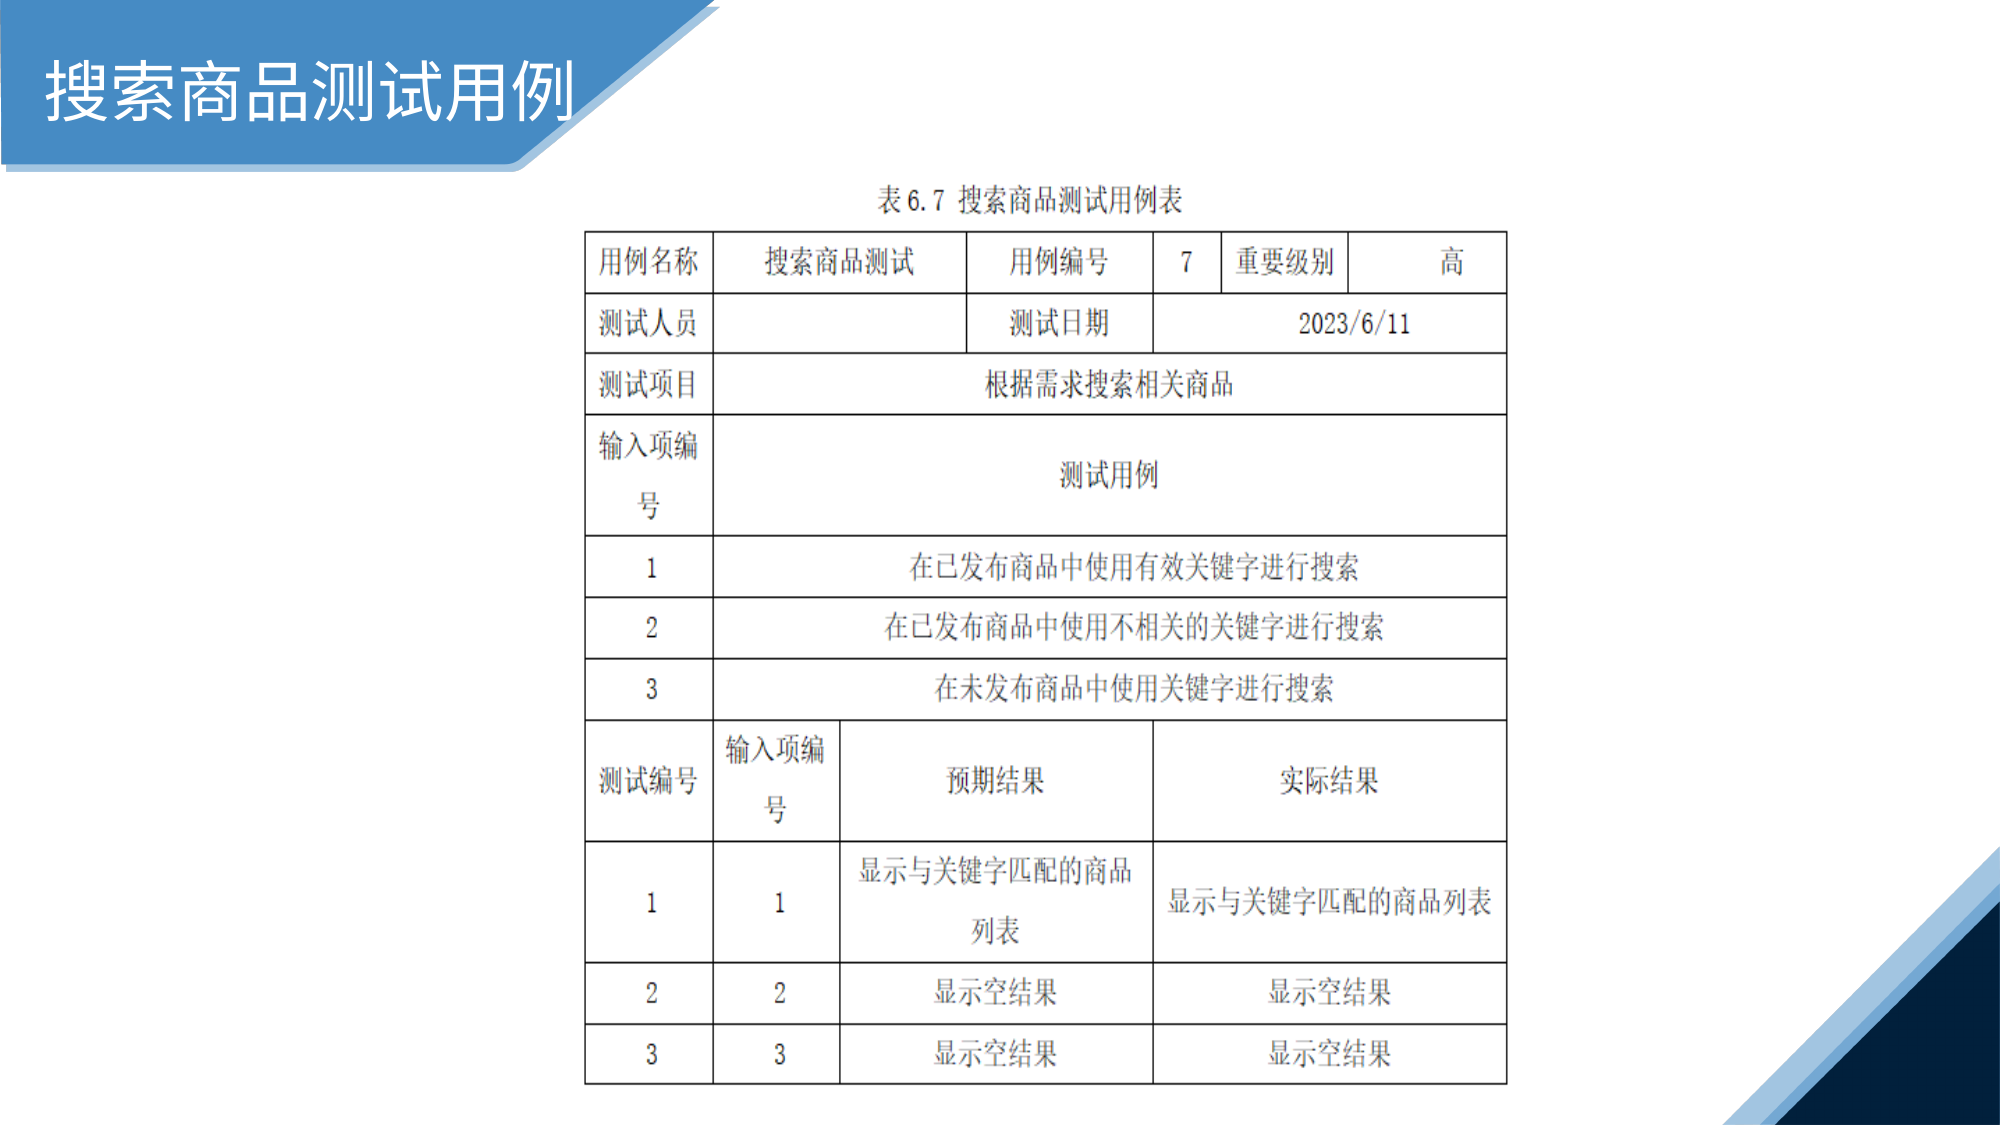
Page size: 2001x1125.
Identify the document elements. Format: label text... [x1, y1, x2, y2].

picture [0, 0, 720, 172]
picture [547, 175, 1555, 1109]
picture [1723, 847, 2000, 1125]
text_box 搜索商品测试用例 [29, 42, 612, 137]
